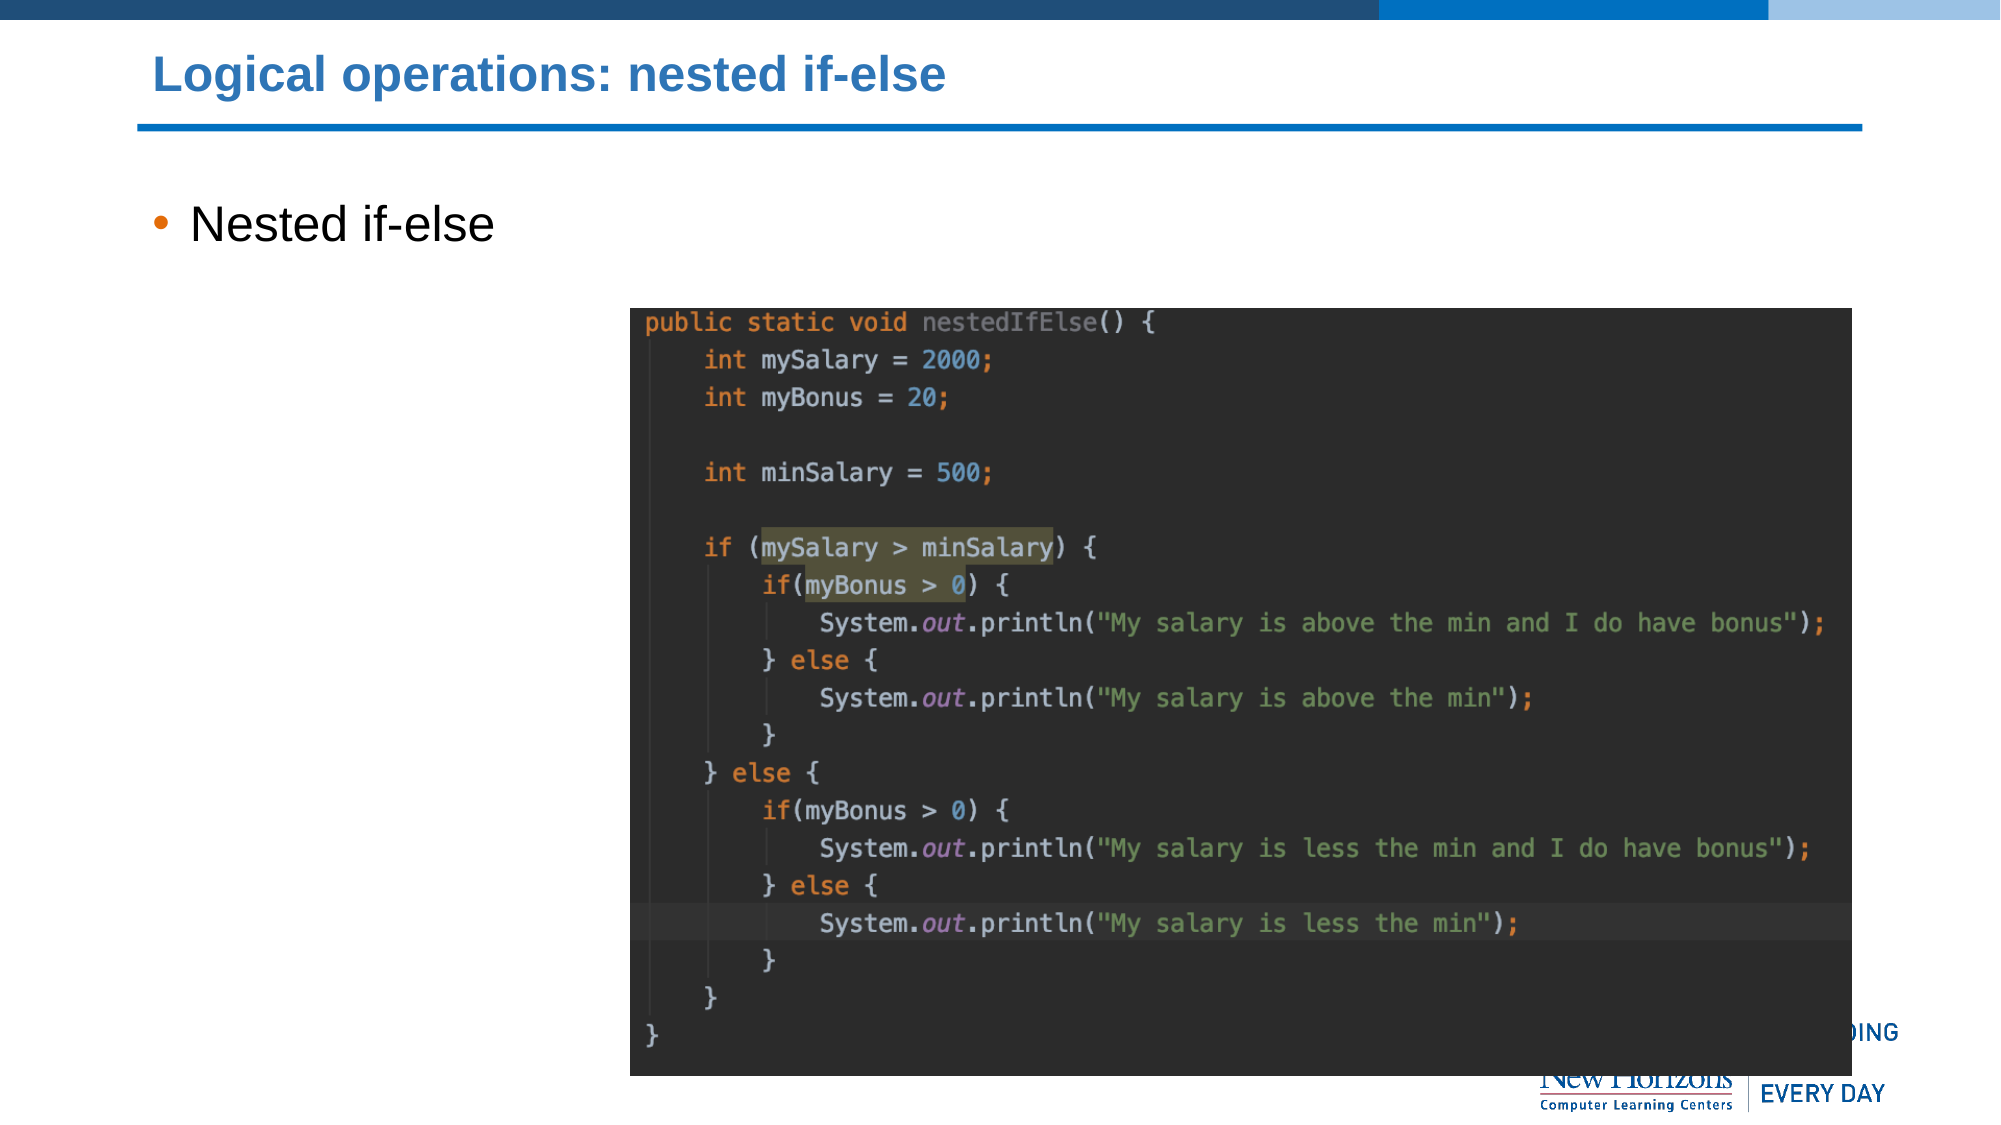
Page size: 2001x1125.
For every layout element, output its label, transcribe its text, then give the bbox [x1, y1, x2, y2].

list Nested if-else [137, 190, 1863, 1013]
picture [630, 308, 1904, 1114]
title Logical operations: nested if-else [137, 36, 1863, 115]
